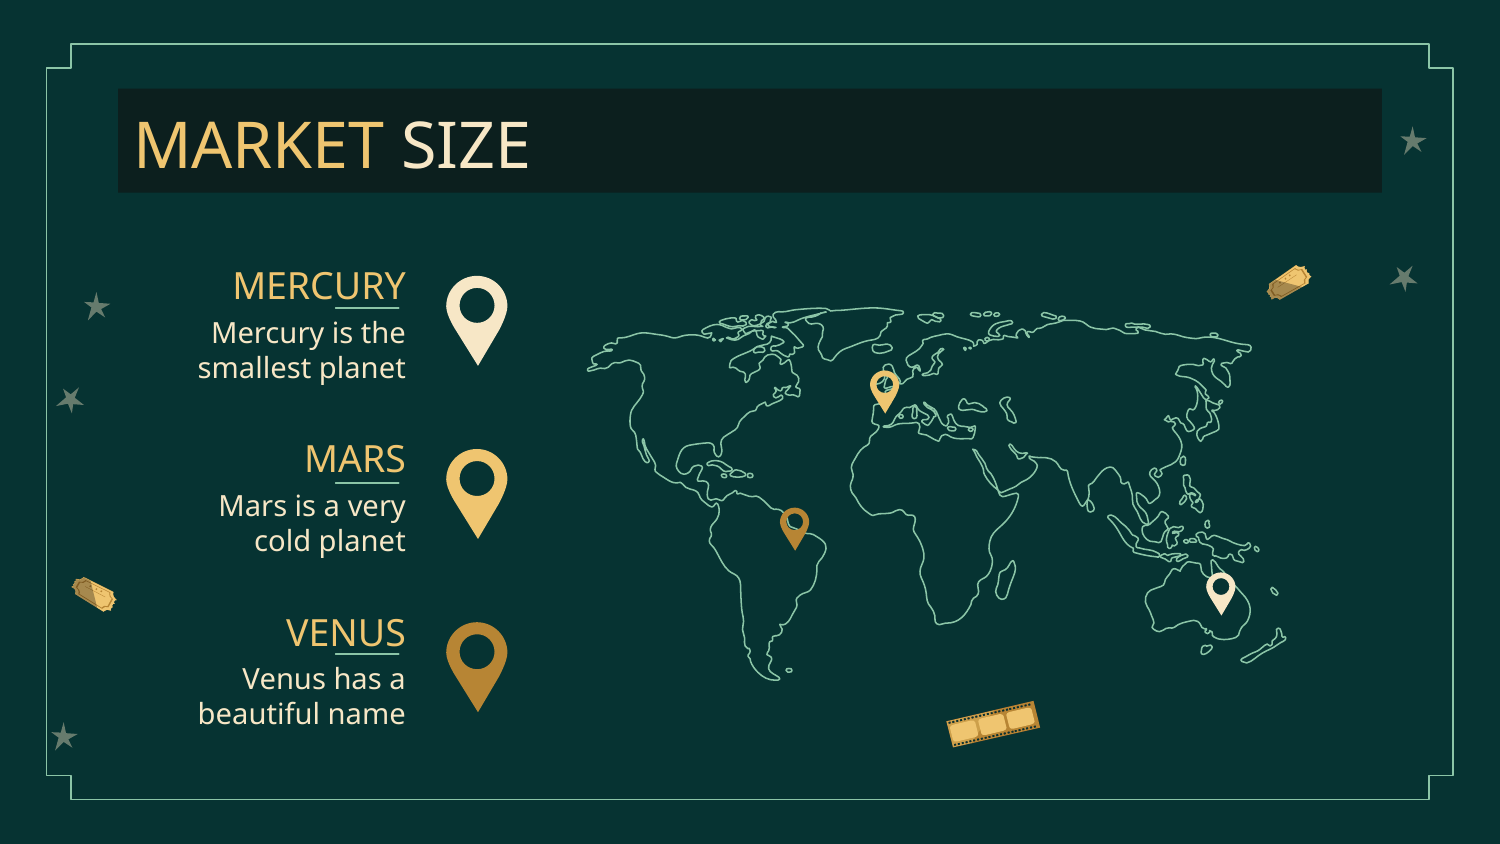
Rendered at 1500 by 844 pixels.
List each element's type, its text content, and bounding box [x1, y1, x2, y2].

text_box [72, 576, 118, 612]
text_box [1266, 264, 1312, 300]
text_box Mercury is the smallest planet [166, 298, 421, 402]
text_box [1019, 708, 1023, 728]
text_box [446, 448, 508, 539]
text_box MERCURY [166, 240, 421, 298]
text_box MARS [166, 413, 421, 472]
text_box [586, 307, 1287, 681]
text_box VENUS [166, 586, 421, 645]
text_box [446, 622, 508, 713]
text_box [971, 677, 1015, 772]
text_box Venus has a beautiful name [166, 645, 421, 748]
title MARKET SIZE [118, 88, 1382, 193]
text_box Mars is a very cold planet [166, 472, 421, 575]
text_box [446, 275, 508, 366]
